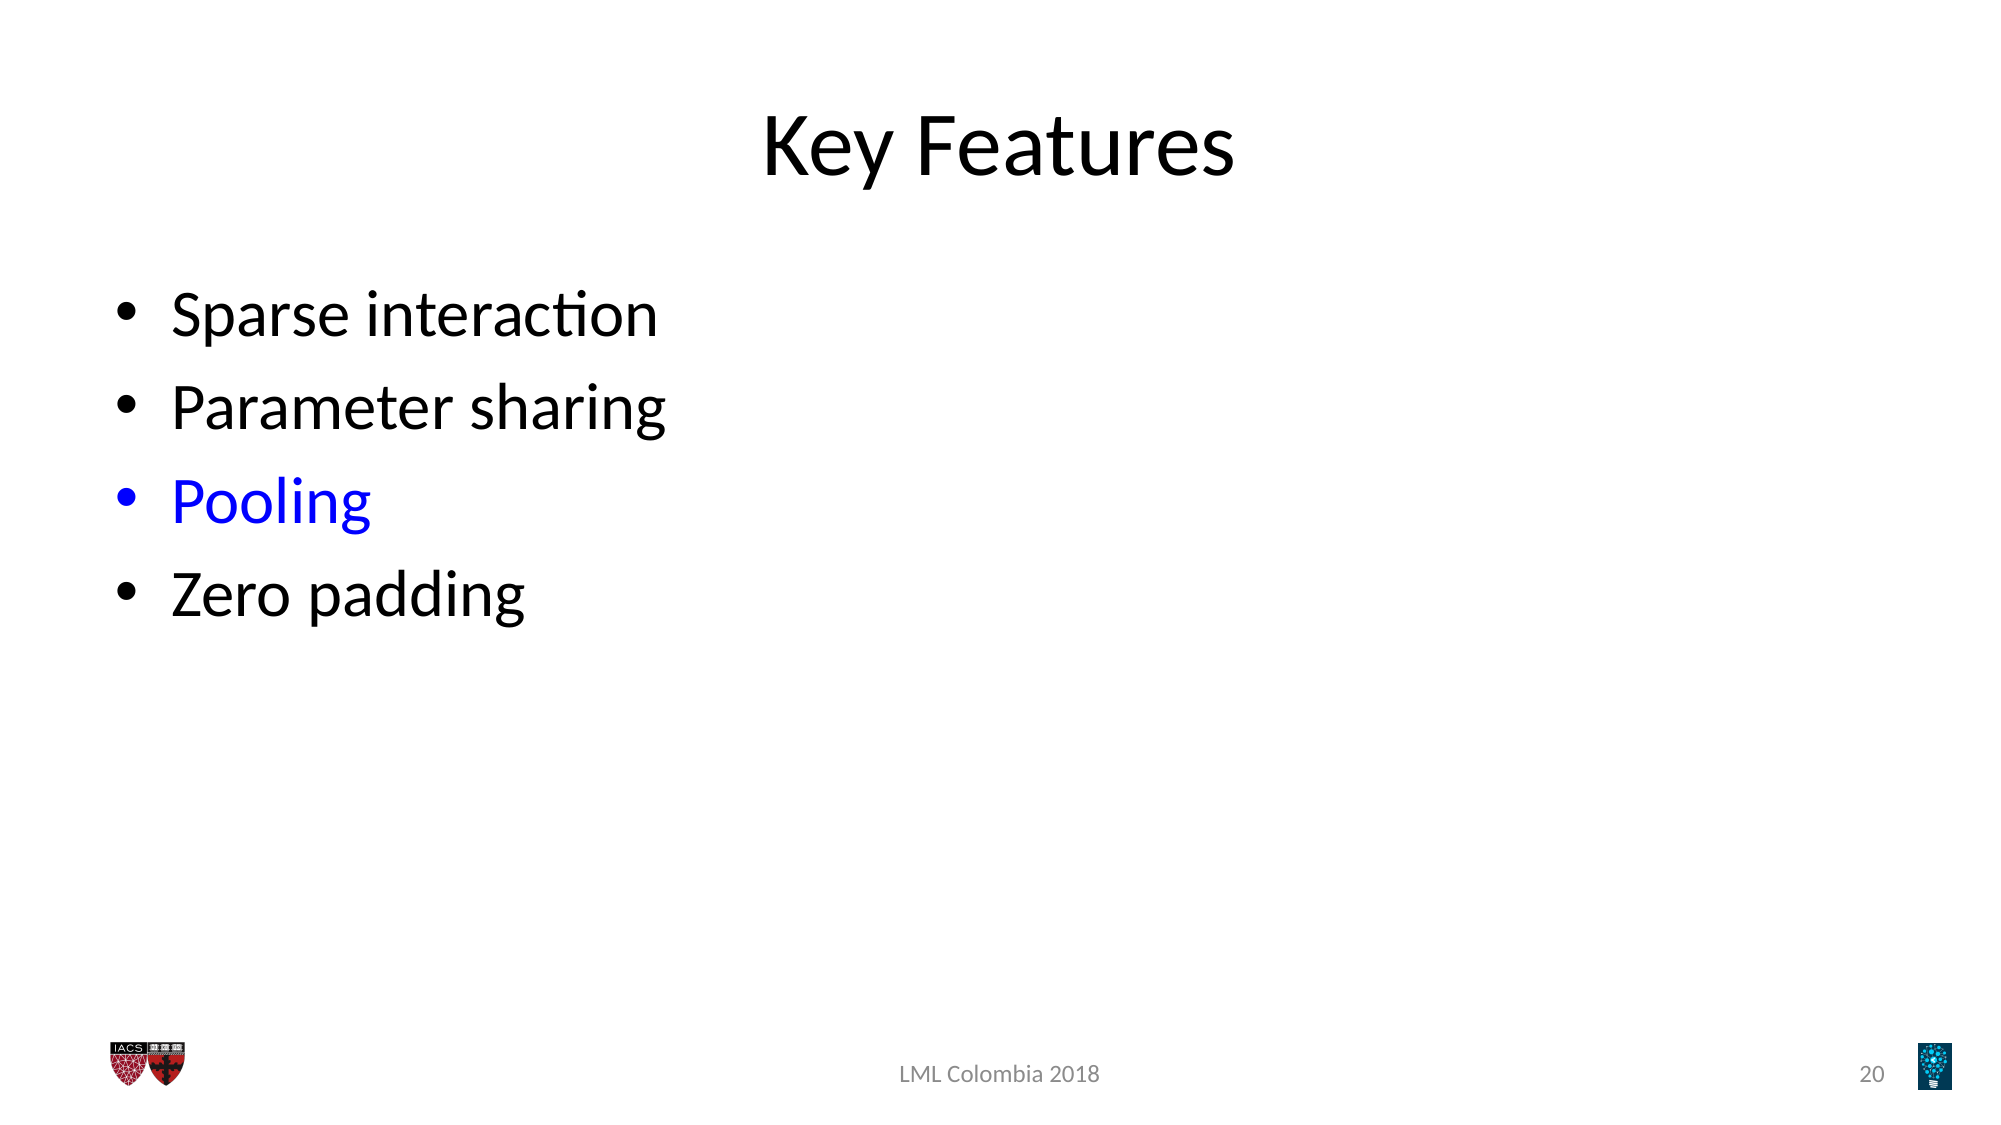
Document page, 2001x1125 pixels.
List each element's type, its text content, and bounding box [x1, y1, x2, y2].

picture [1930, 1081, 1937, 1087]
list Sparse interaction Parameter sharing Pooling Zero padding [99, 262, 1900, 1005]
slide_number 20 [1433, 1042, 1900, 1103]
picture [109, 1042, 185, 1086]
title Key Features [99, 45, 1900, 233]
footer LML Colombia 2018 [683, 1042, 1317, 1103]
